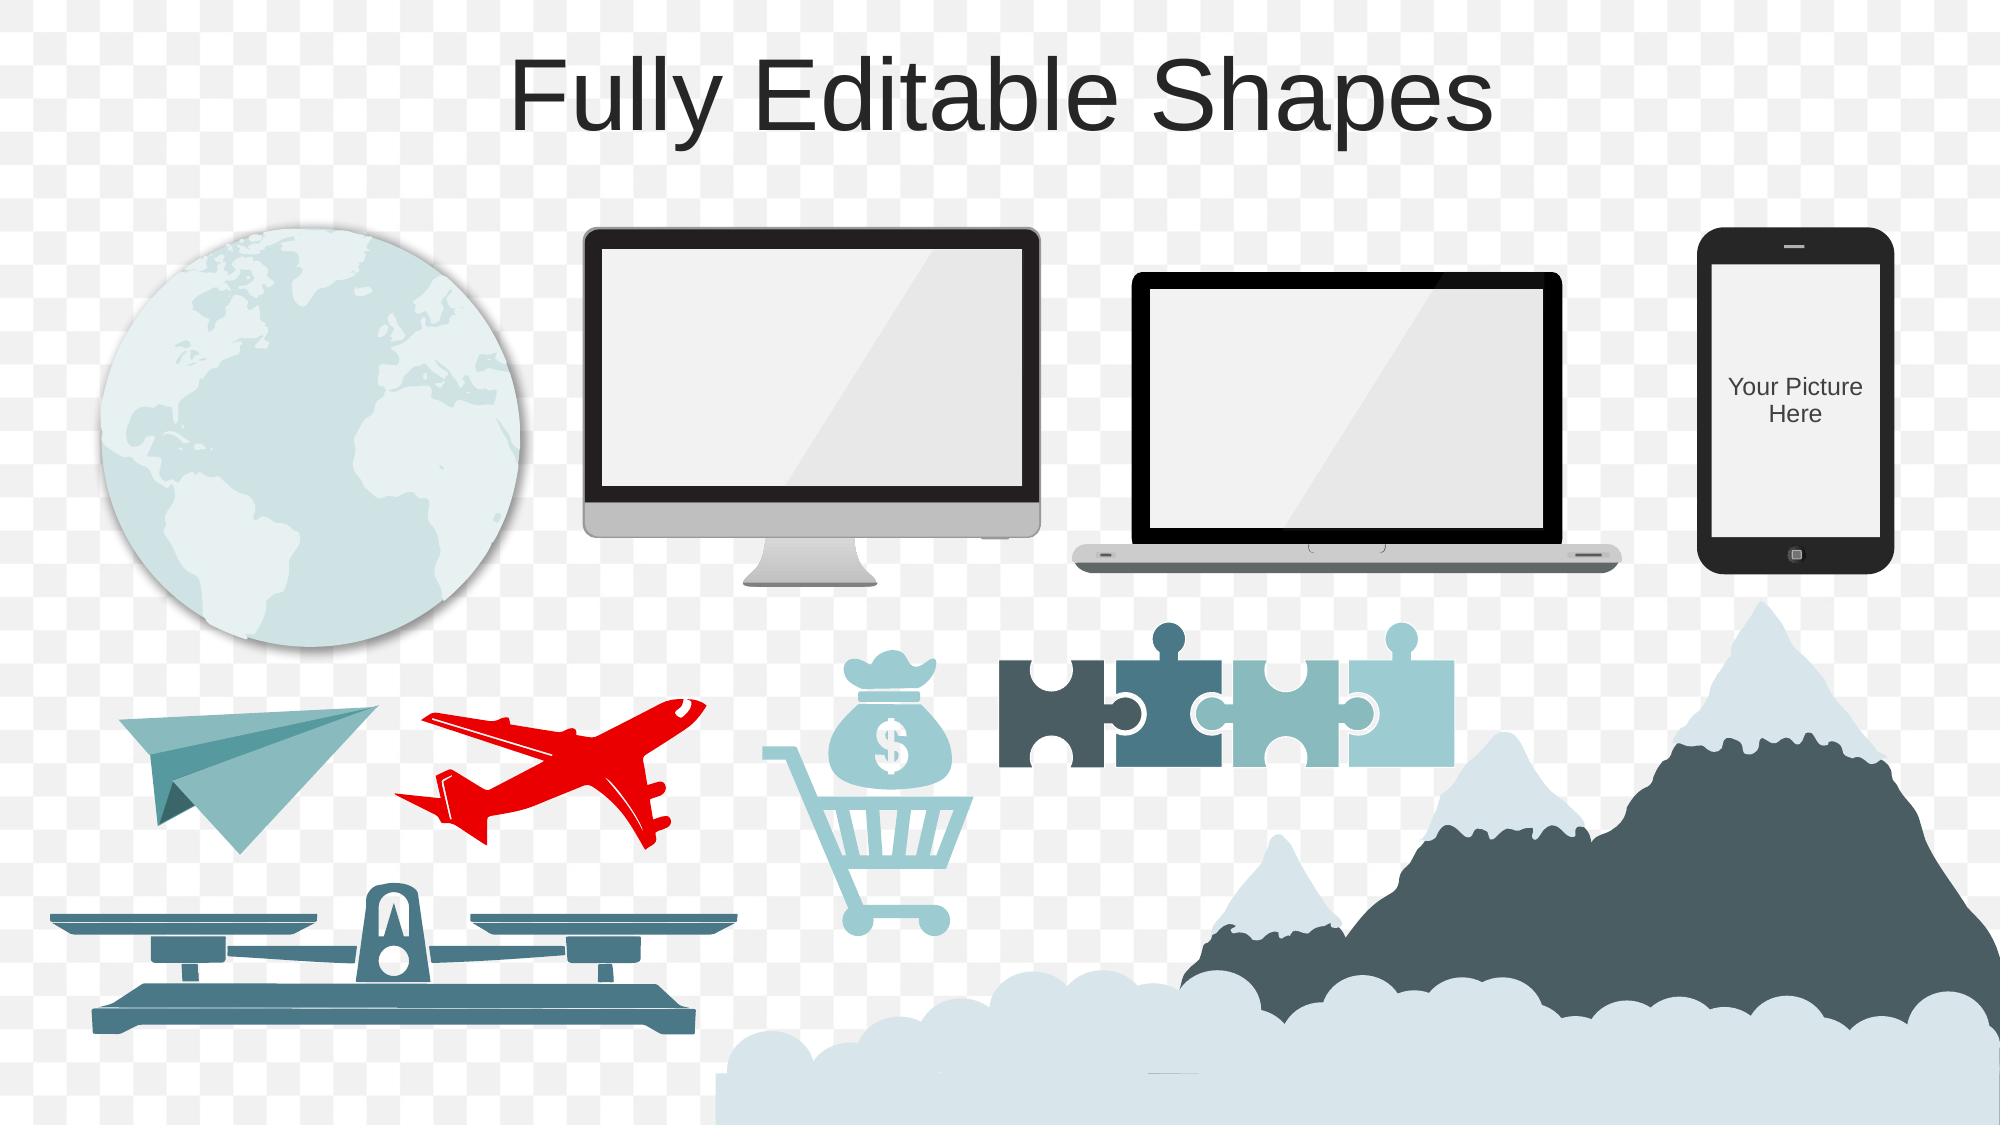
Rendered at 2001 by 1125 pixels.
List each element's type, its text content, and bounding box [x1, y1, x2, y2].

text_box [827, 648, 953, 791]
text_box [394, 699, 707, 850]
list Fully Editable Shapes [53, 40, 1952, 160]
text_box [91, 882, 696, 1035]
text_box [470, 913, 738, 935]
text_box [1081, 599, 2000, 970]
text_box [50, 913, 318, 935]
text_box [580, 224, 1043, 589]
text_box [1697, 227, 1895, 575]
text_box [1069, 269, 1624, 574]
picture [0, 0, 2001, 1125]
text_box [160, 647, 394, 857]
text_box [715, 970, 2000, 1125]
text_box [761, 745, 976, 938]
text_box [998, 621, 1455, 768]
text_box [100, 227, 521, 647]
